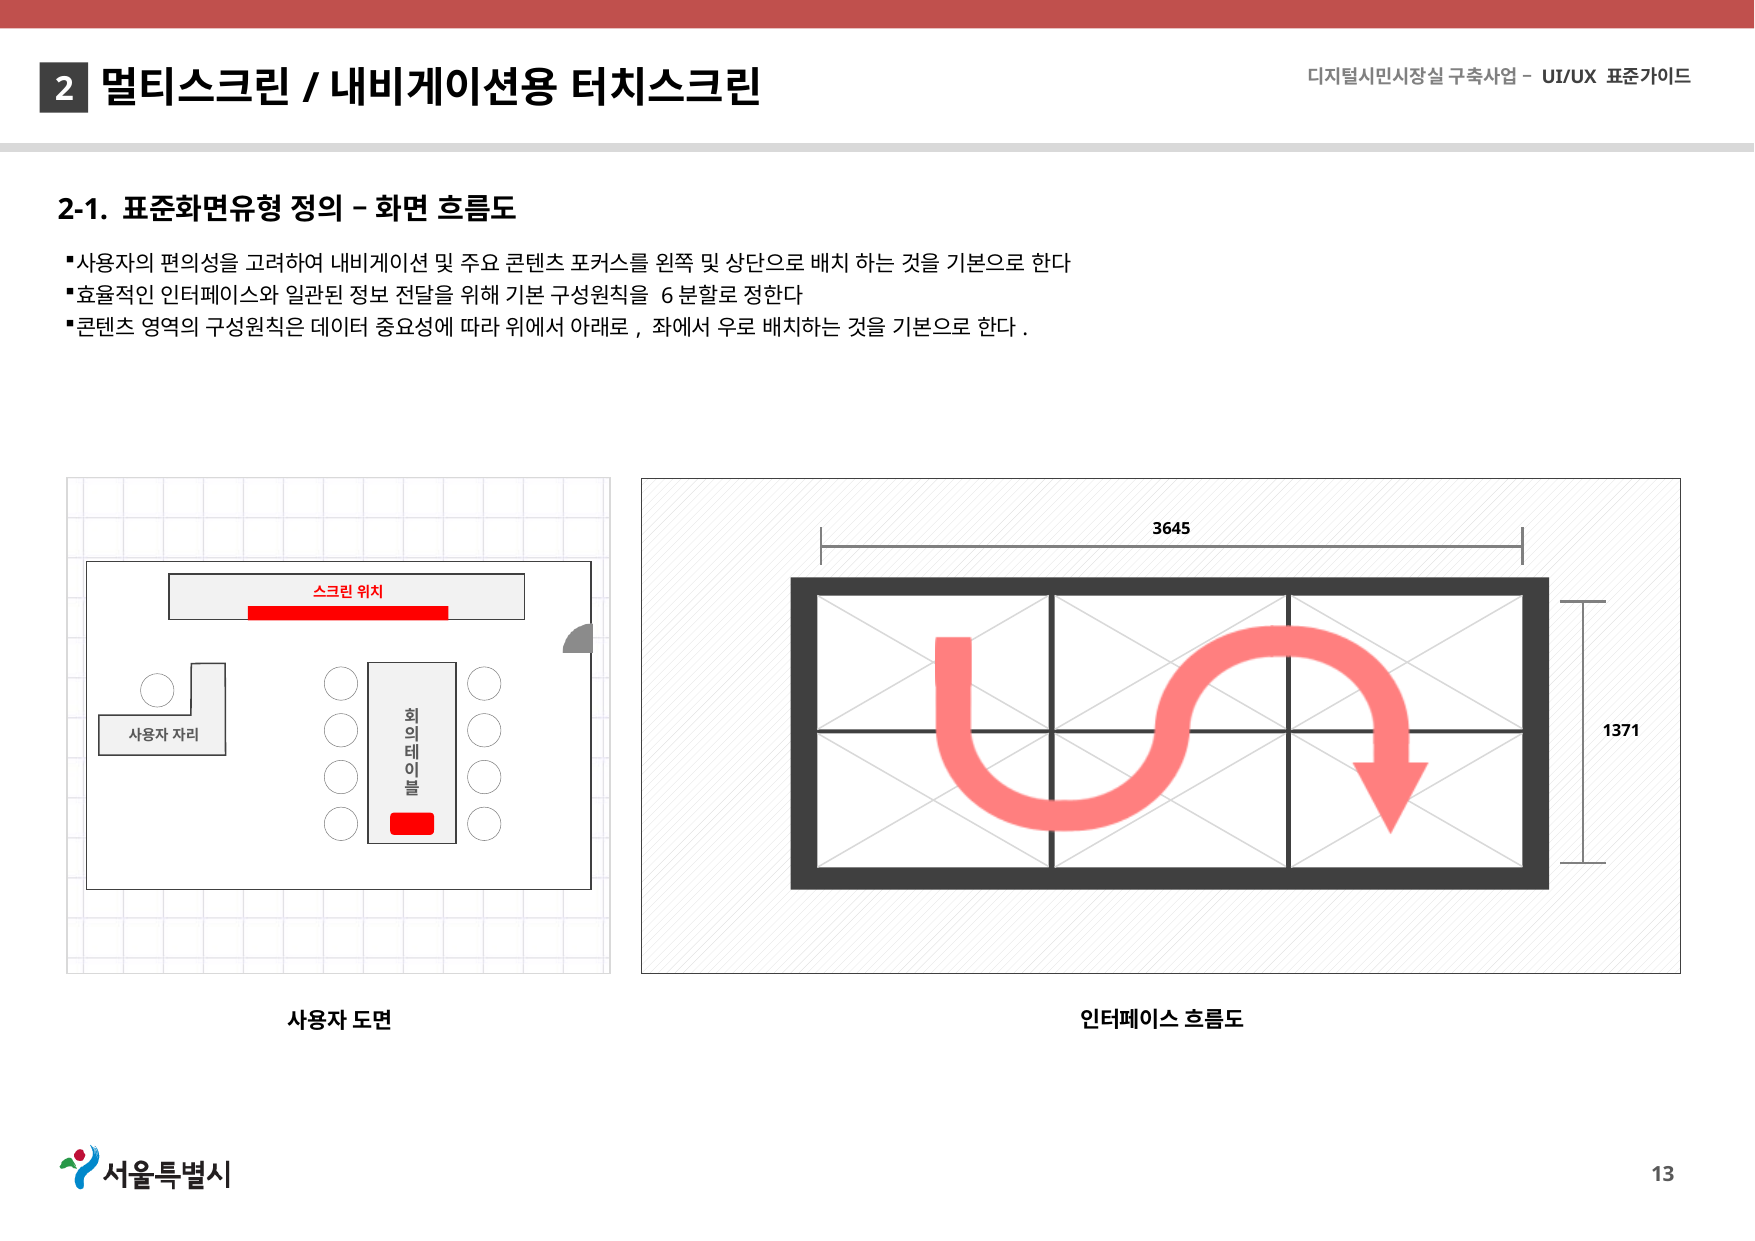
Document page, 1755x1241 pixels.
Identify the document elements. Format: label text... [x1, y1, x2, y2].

text_box 사용자 도면 [67, 986, 610, 1041]
picture [935, 625, 1431, 852]
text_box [86, 561, 595, 890]
text_box 2 [38, 60, 82, 115]
picture [50, 1140, 241, 1194]
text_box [790, 510, 1658, 891]
text_box 2-1. 표준화면유형 정의 – 화면 흐름도 [39, 165, 1681, 233]
text_box 사용자의 편의성을 고려하여 내비게이션 및 주요 콘텐츠 포커스를 왼쪽 및 상단으로 배치 하는 것을 기본으로 한다 효율적인 인터페이스와 일관된 정보 전달을 위해 기본 구성원칙을 6분할로 정한다 콘텐츠 영역의 구성원칙은 데이터 중요성에 따라 위에서 아래로, 좌에서 우로 배치하는 것을 기본으로 한다. [50, 242, 1508, 347]
text_box [640, 478, 1681, 973]
text_box 멀티스크린/내비게이션용 터치스크린 [82, 53, 778, 119]
picture [67, 478, 610, 974]
text_box 인터페이스 흐름도 [701, 985, 1620, 1040]
